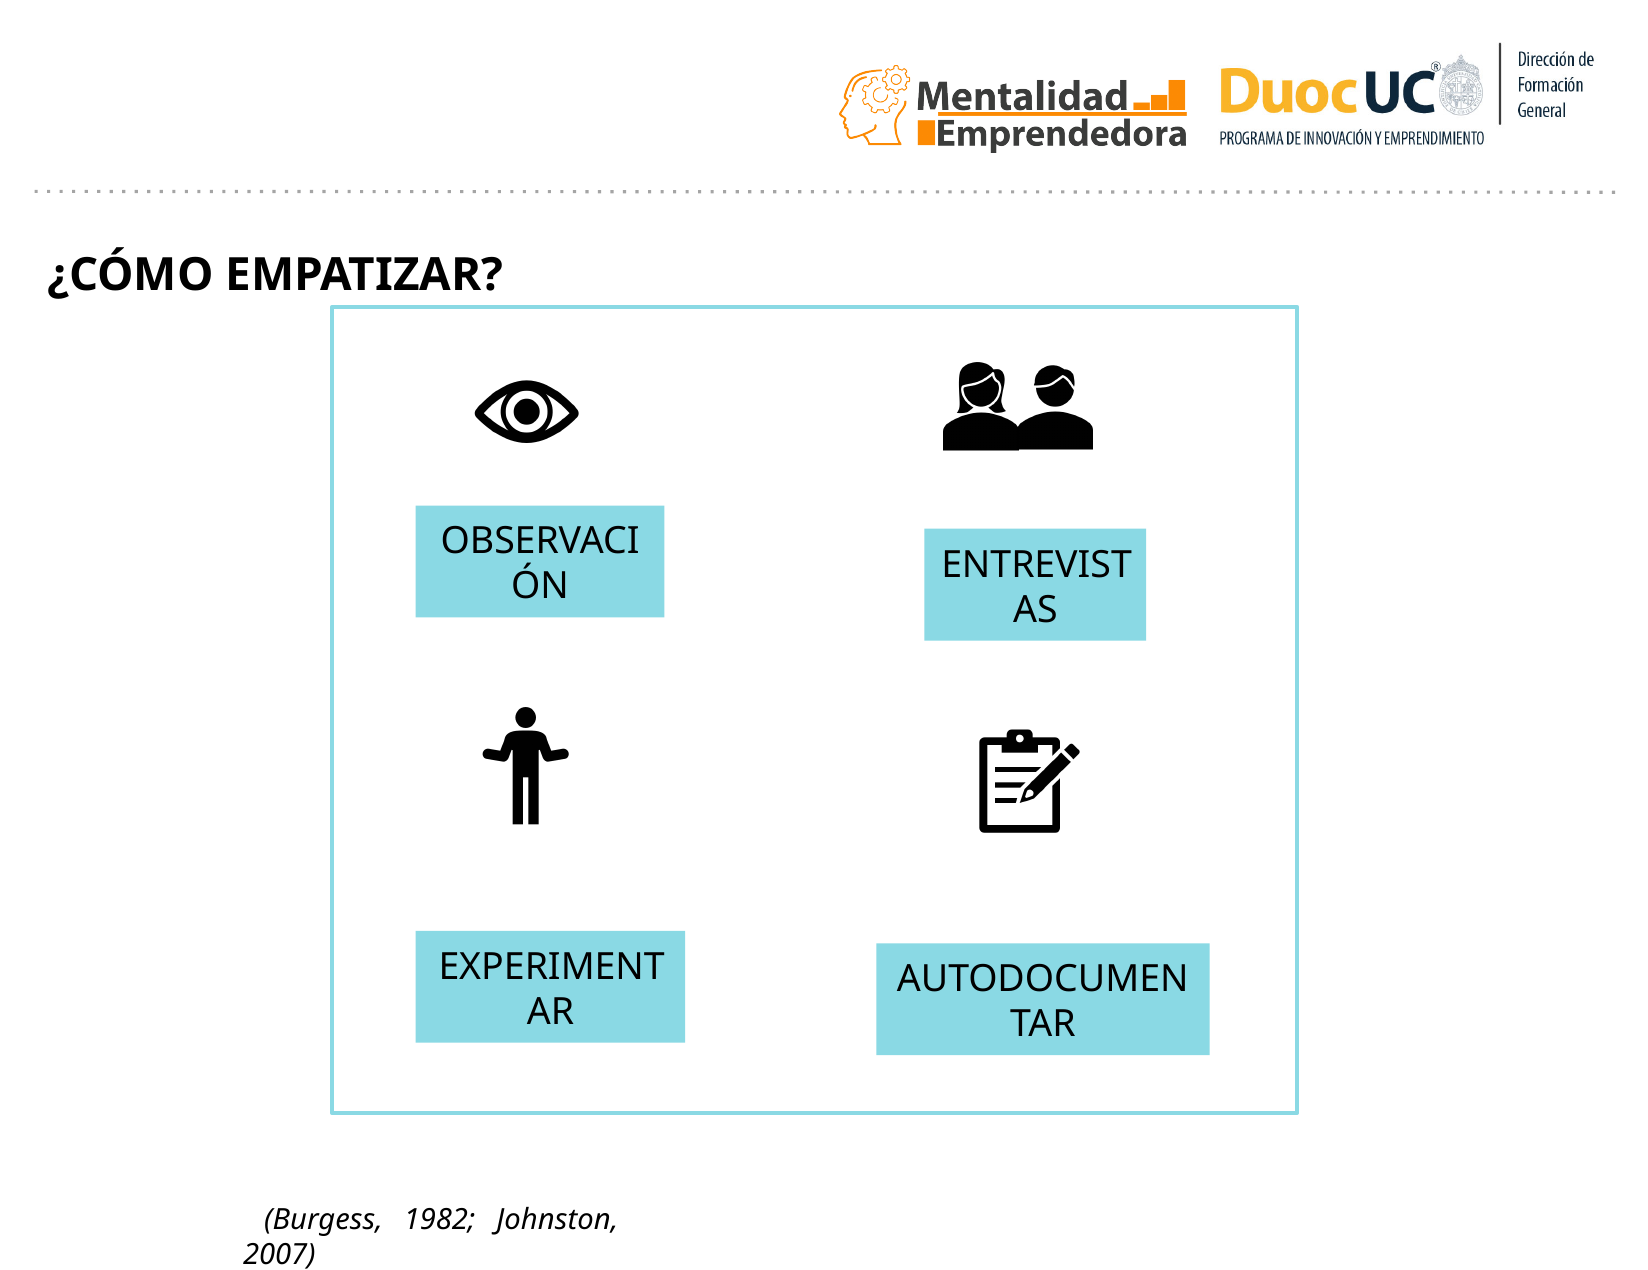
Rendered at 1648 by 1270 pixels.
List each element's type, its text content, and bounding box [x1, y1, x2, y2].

text_box [331, 307, 1298, 1113]
picture [463, 703, 588, 828]
picture [924, 352, 1112, 467]
picture [1196, 42, 1610, 168]
text_box AUTODOCUMENTAR [876, 943, 1210, 1056]
picture [961, 718, 1086, 843]
text_box OBSERVACIÓN [415, 505, 665, 618]
text_box (Burgess, 1982; Johnston, 2007) [228, 1185, 634, 1270]
picture [464, 349, 589, 474]
picture [838, 64, 1187, 153]
text_box ENTREVISTAS [924, 528, 1147, 641]
text_box EXPERIMENTAR [415, 930, 686, 1043]
text_box ¿CÓMO EMPATIZAR? [32, 202, 840, 342]
